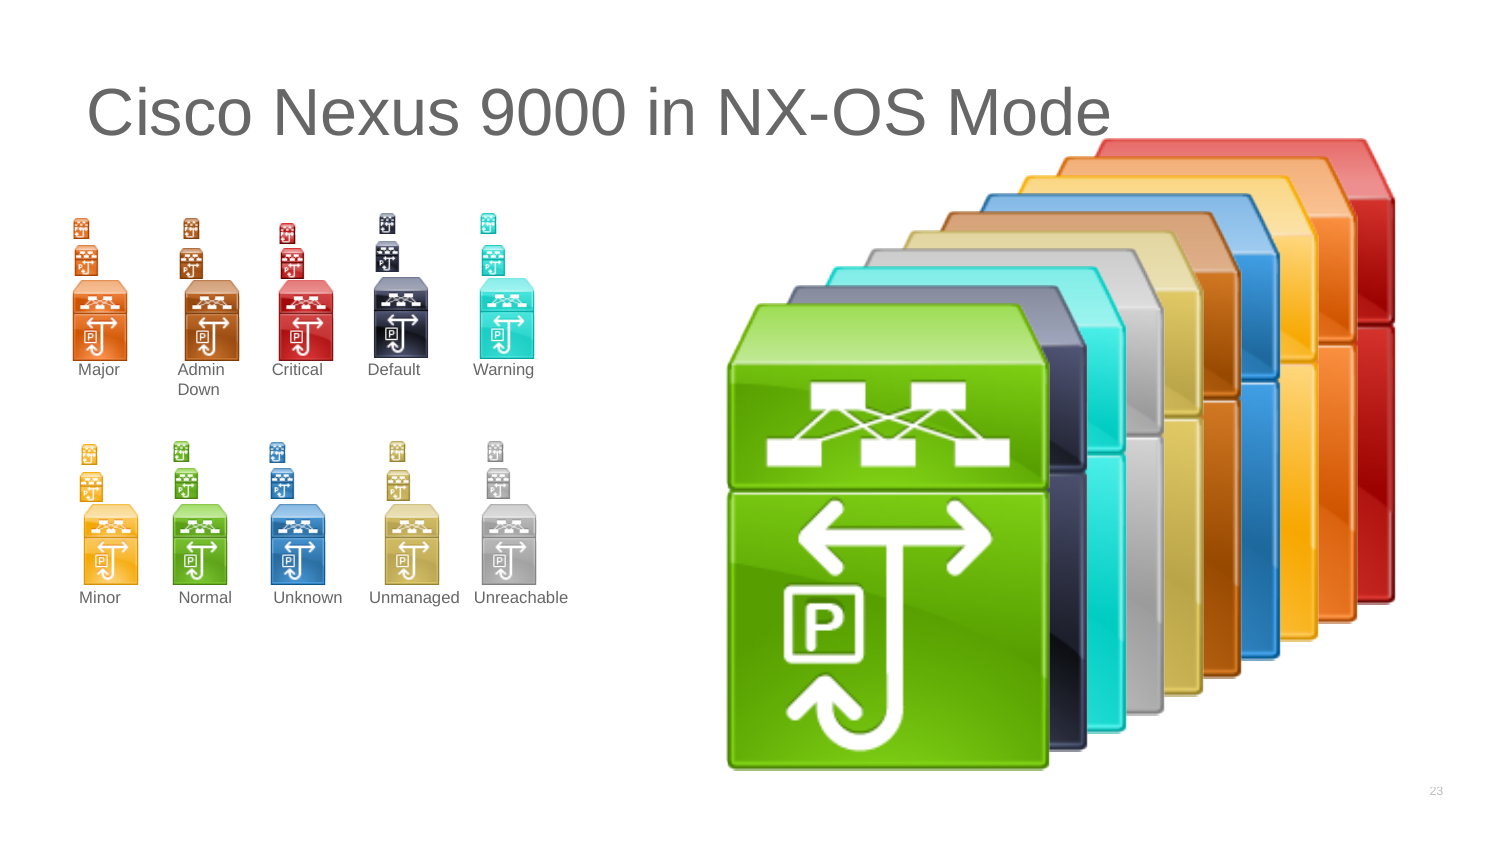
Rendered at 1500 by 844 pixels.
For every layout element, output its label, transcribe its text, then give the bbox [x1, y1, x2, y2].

picture [277, 223, 298, 245]
picture [485, 441, 506, 462]
picture [478, 213, 499, 235]
picture [265, 248, 346, 361]
picture [477, 245, 509, 276]
picture [377, 213, 399, 235]
picture [170, 468, 202, 499]
picture [267, 442, 288, 463]
picture [59, 279, 141, 361]
picture [387, 441, 409, 462]
picture [371, 504, 453, 585]
picture [359, 277, 441, 358]
title Cisco Nexus 9000 in NX-OS Mode [71, 55, 1441, 176]
picture [726, 138, 1399, 771]
picture [76, 471, 107, 503]
picture [170, 248, 252, 361]
picture [468, 504, 549, 585]
picture [79, 444, 101, 465]
picture [170, 441, 192, 463]
picture [180, 218, 202, 239]
picture [383, 470, 414, 501]
picture [482, 468, 514, 499]
picture [267, 468, 298, 499]
picture [372, 241, 404, 272]
picture [70, 504, 151, 585]
picture [71, 218, 93, 239]
picture [71, 245, 103, 276]
picture [257, 504, 338, 585]
picture [159, 504, 240, 585]
picture [466, 278, 547, 360]
